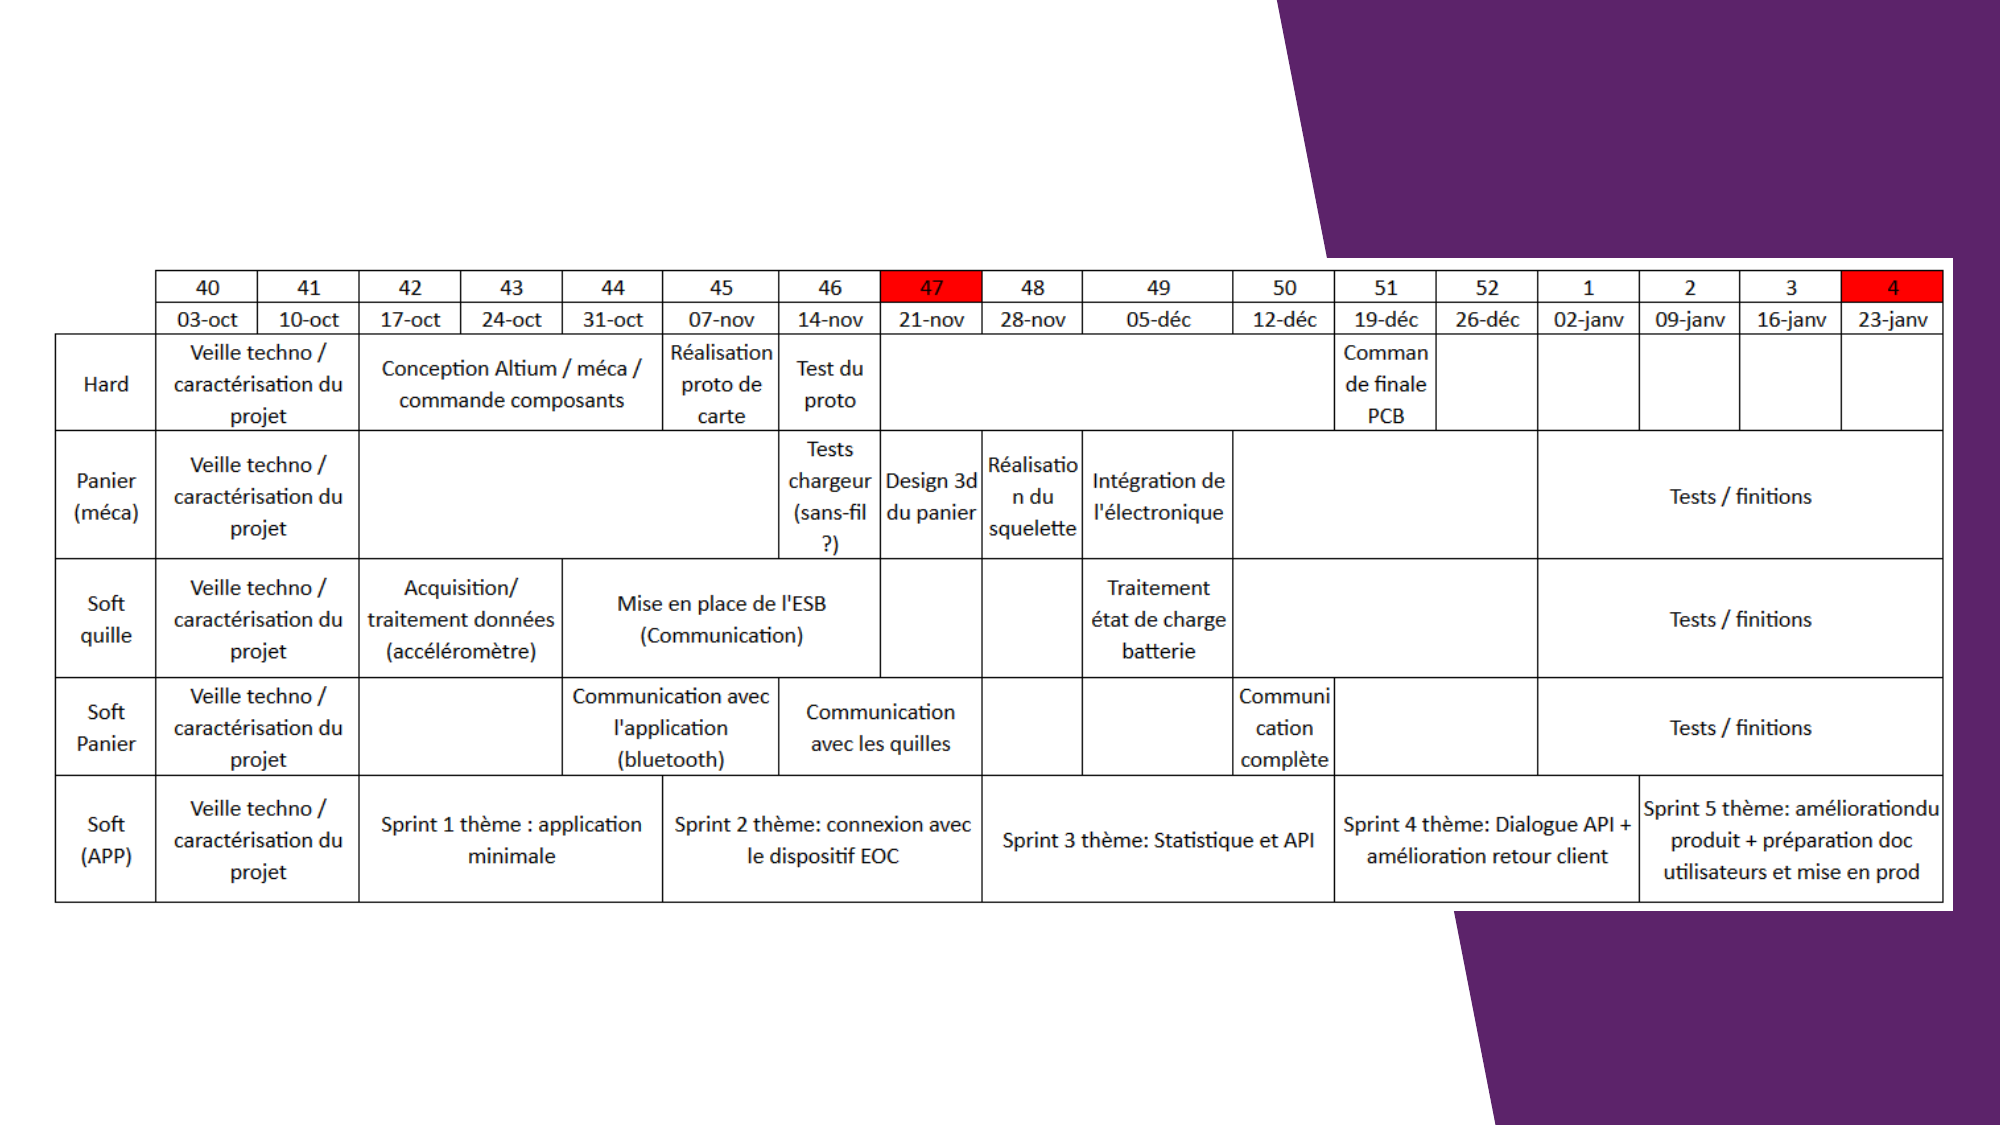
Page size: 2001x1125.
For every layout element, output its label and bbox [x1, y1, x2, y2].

text_box [1275, 0, 2000, 1125]
picture [47, 258, 1953, 911]
